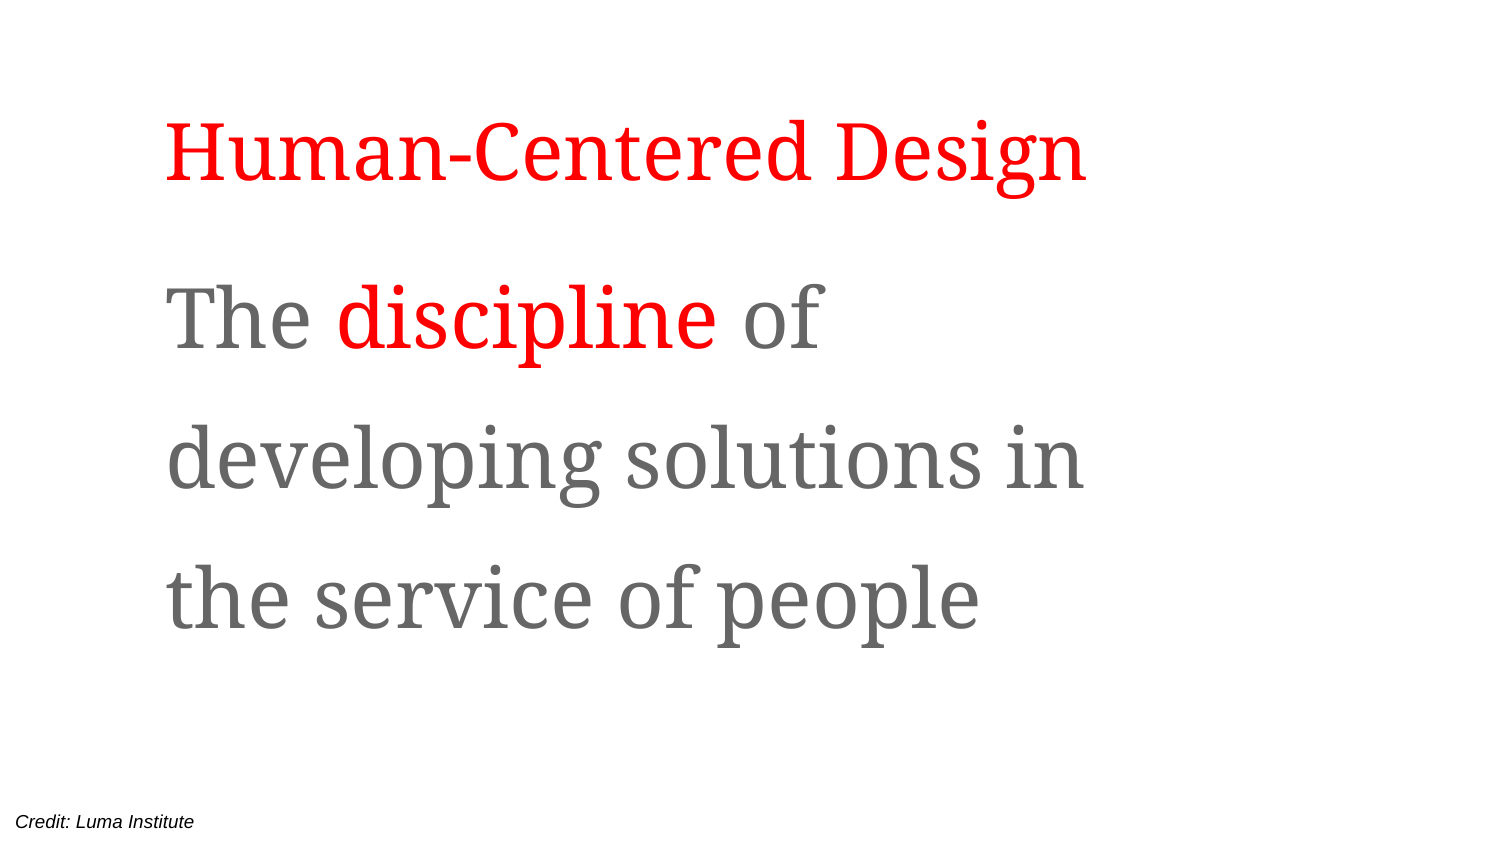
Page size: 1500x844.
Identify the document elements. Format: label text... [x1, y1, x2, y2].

text_box Human-Centered Design [149, 64, 1326, 220]
text_box Credit: Luma Institute [0, 794, 539, 844]
text_box The discipline of developing solutions in the service of people [149, 220, 1158, 708]
